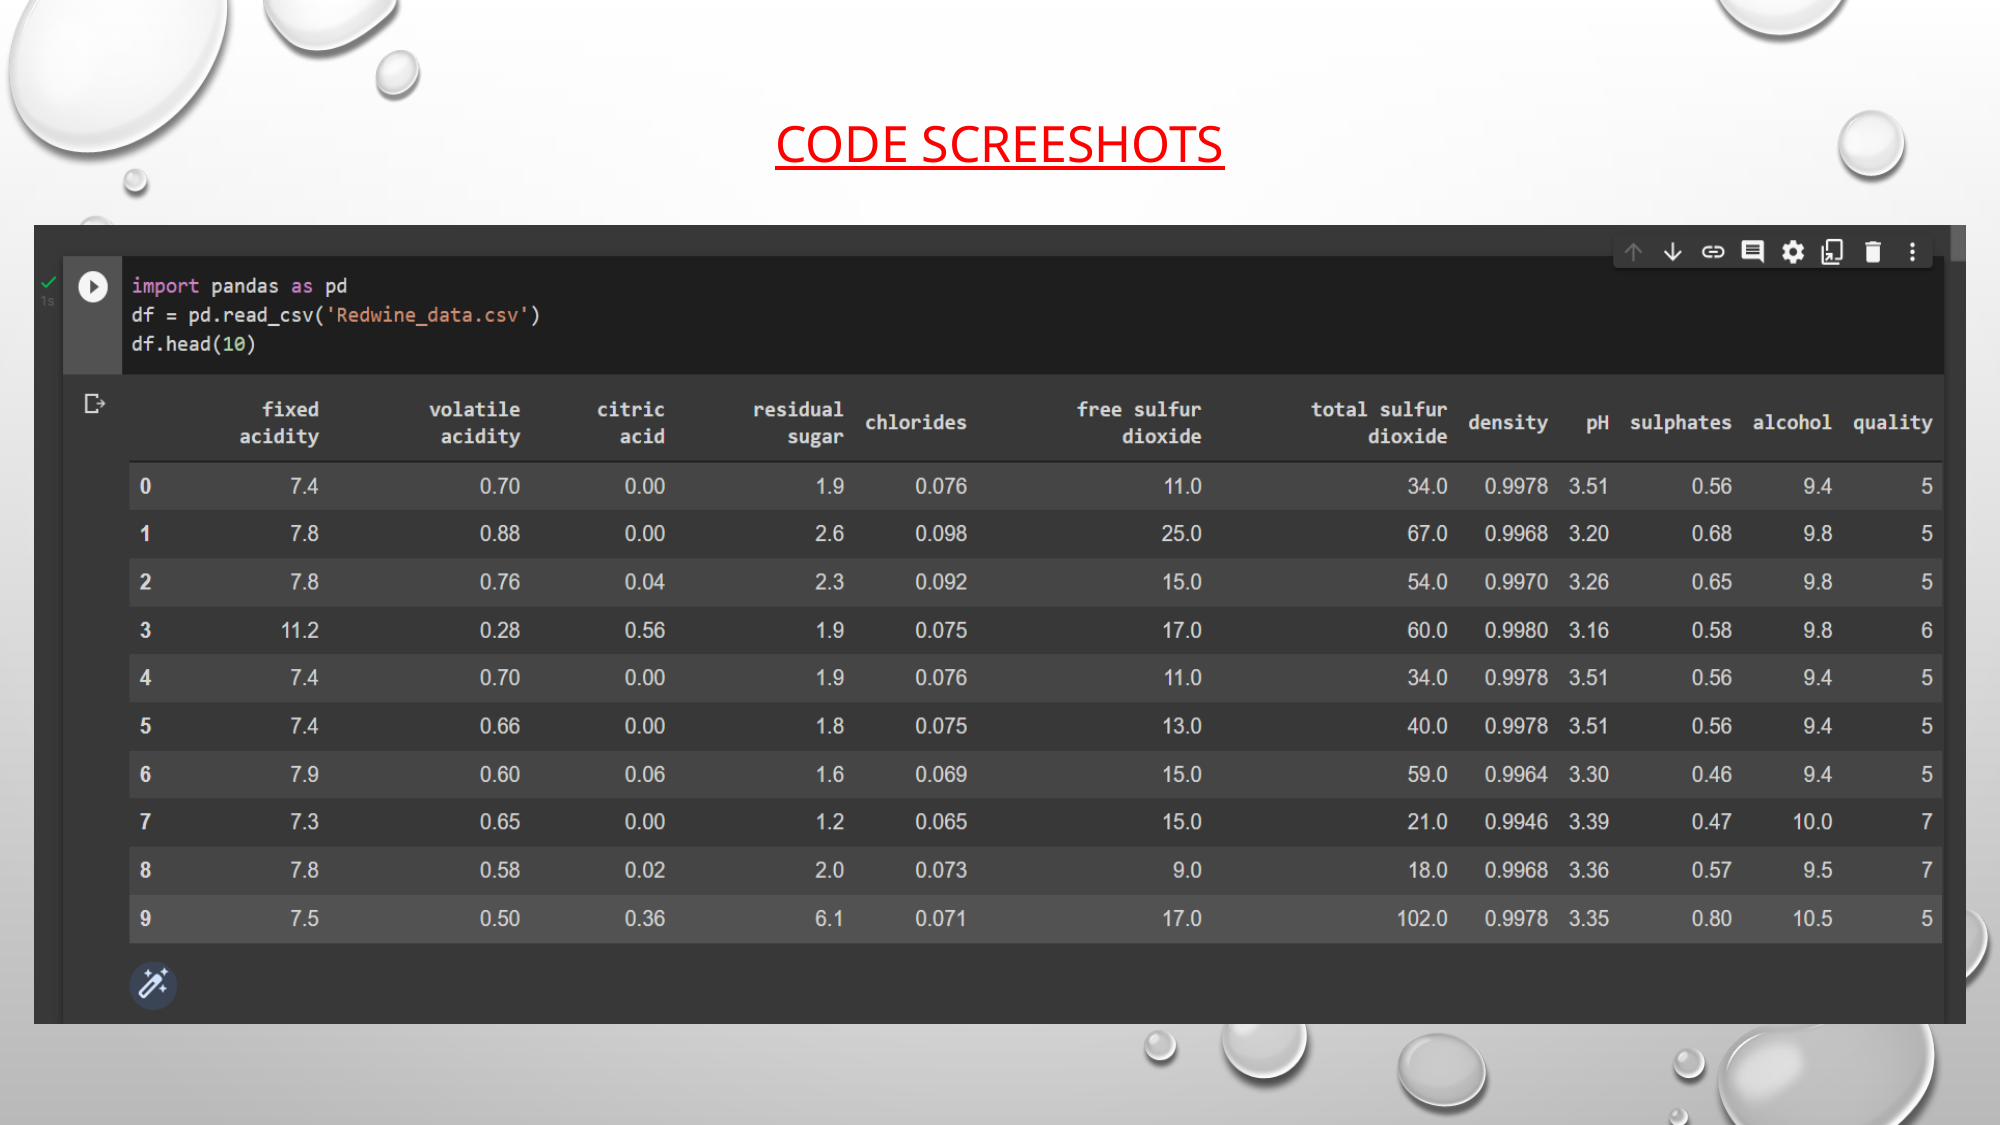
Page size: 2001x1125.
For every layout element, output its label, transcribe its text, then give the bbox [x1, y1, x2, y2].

picture [0, 0, 2000, 1125]
title Code screeshots [149, 101, 1851, 191]
